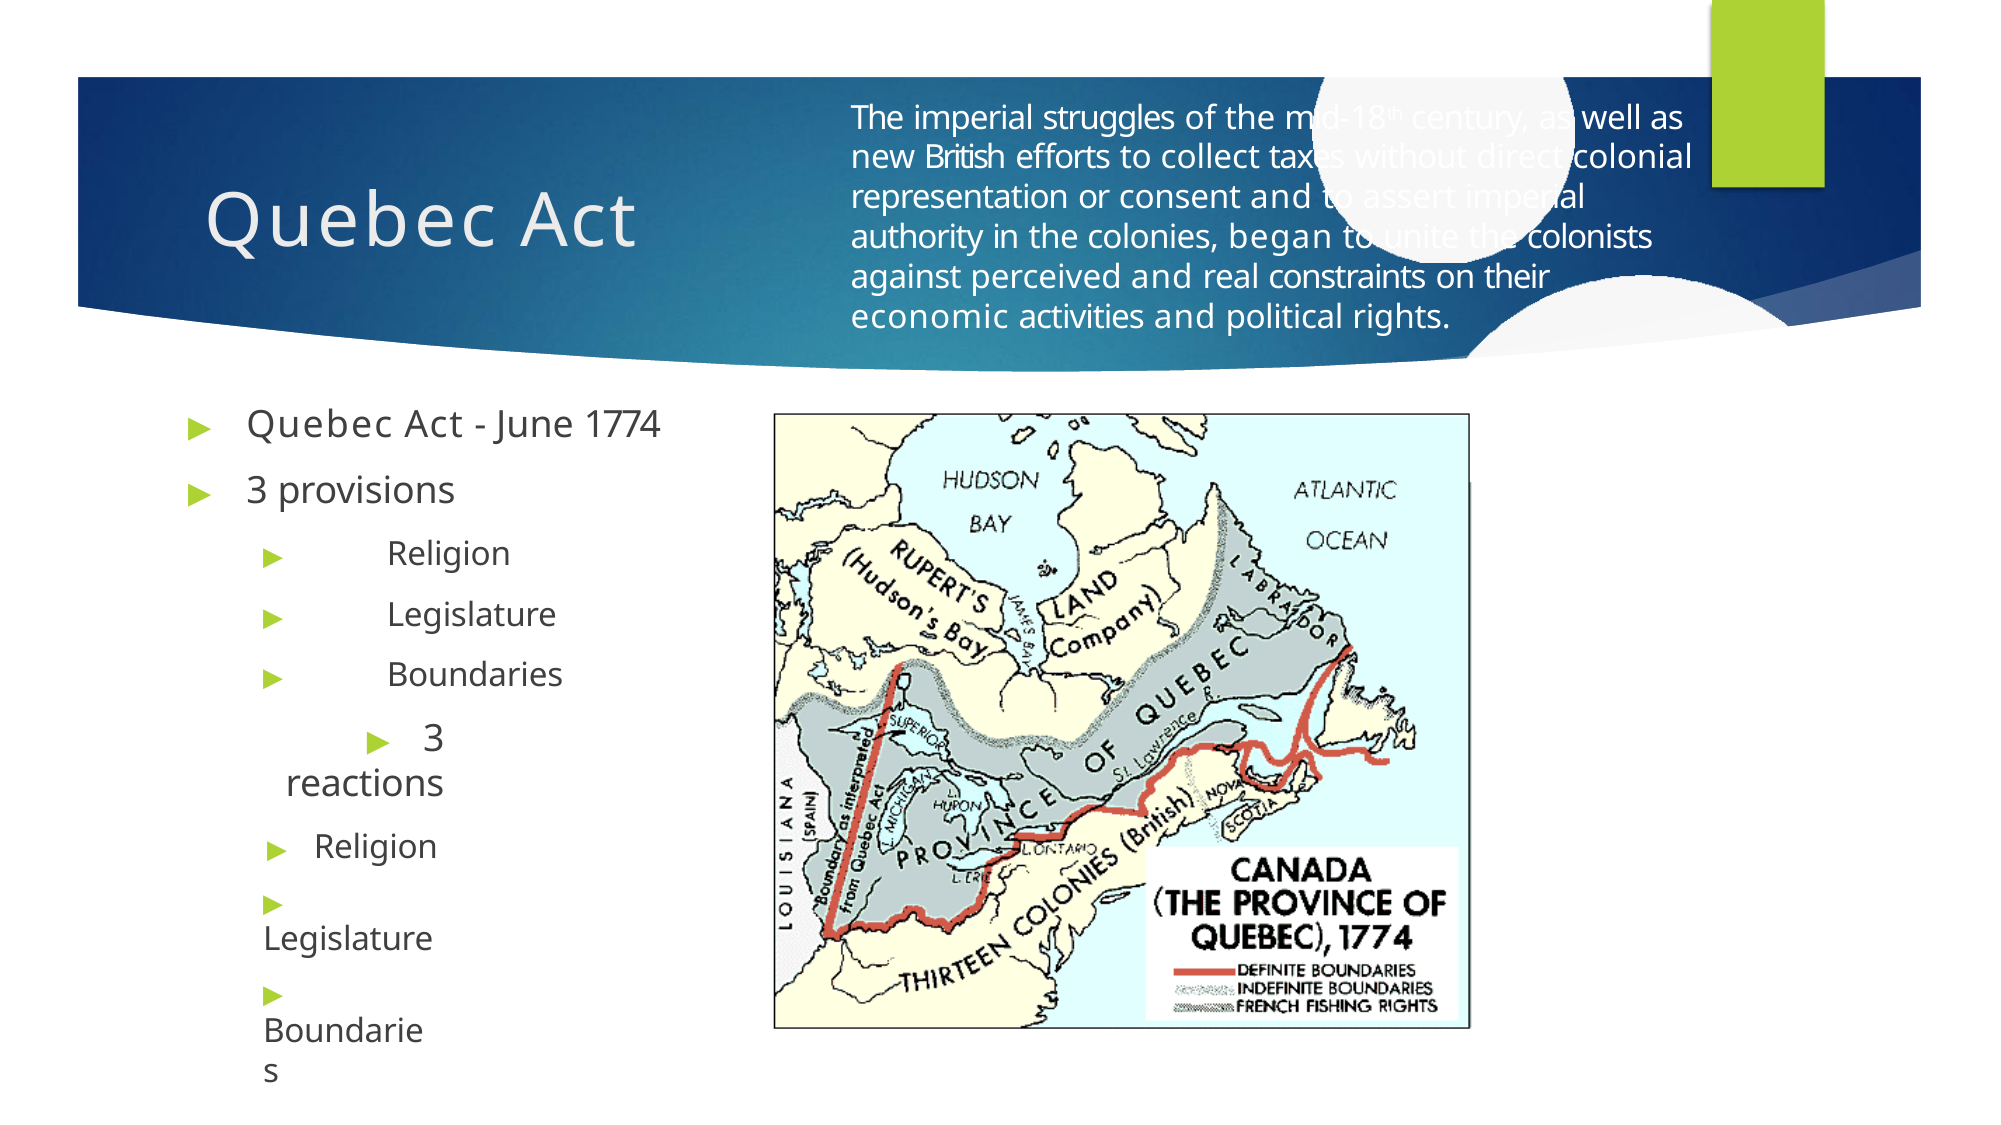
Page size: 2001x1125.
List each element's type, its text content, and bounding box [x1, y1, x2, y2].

text_box ▶ Quebec Act - June 1774 ▶ 3 provisions ▶ Religion ▶ Legislature ▶ Boundaries ▶ 3 reactions ▶ Religion ▶ Legislature ▶ Boundaries [186, 377, 692, 1090]
text_box The imperial struggles of the mid-18th century, as well as new British efforts to collect taxes without direct colonial representation or consent and to assert imperial authority in the colonies, began to unite the colonists against perceived and real constraints on their economic activities and political rights. [844, 93, 1702, 336]
picture [79, 0, 1920, 371]
picture [767, 408, 1477, 1037]
title Quebec Act [202, 123, 807, 359]
